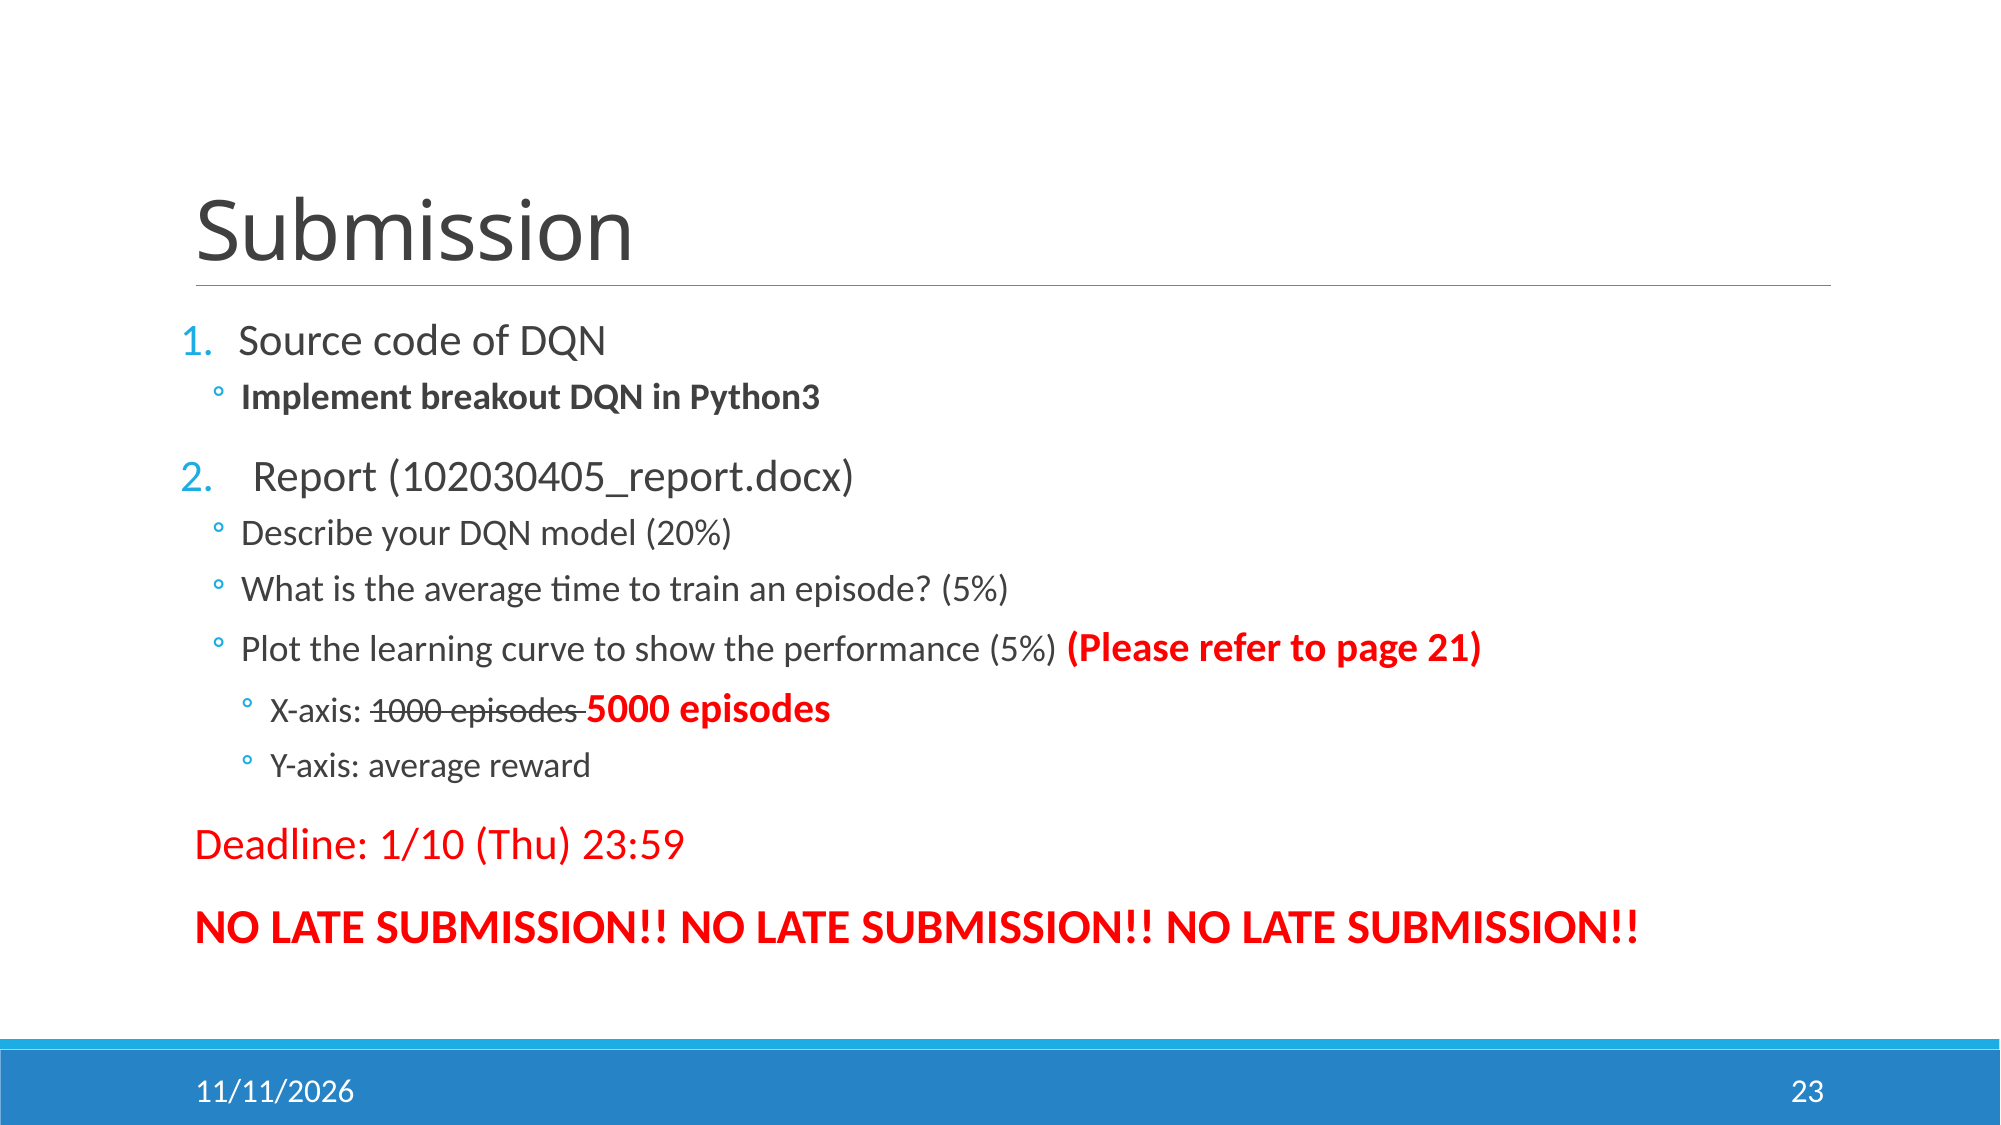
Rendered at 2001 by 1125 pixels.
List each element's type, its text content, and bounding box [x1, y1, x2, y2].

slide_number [180, 1059, 586, 1120]
list Source code of DQN Implement breakout DQN in Python3 Report (102030405_report.docx) Describe your DQN model (20%) What is the average time to train an episode? (5%) Plot the learning curve to show the performance (5%) (Please refer to page 21) X-axis: 1000 episodes 5000 episodes Y-axis: average reward Deadline: 1/10 (Thu) 23:59 NO LATE SUBMISSION!! NO LATE SUBMISSION!! NO LATE SUBMISSION!! [180, 302, 1830, 963]
slide_number 23 [1624, 1059, 1840, 1120]
title Submission [180, 47, 1830, 285]
